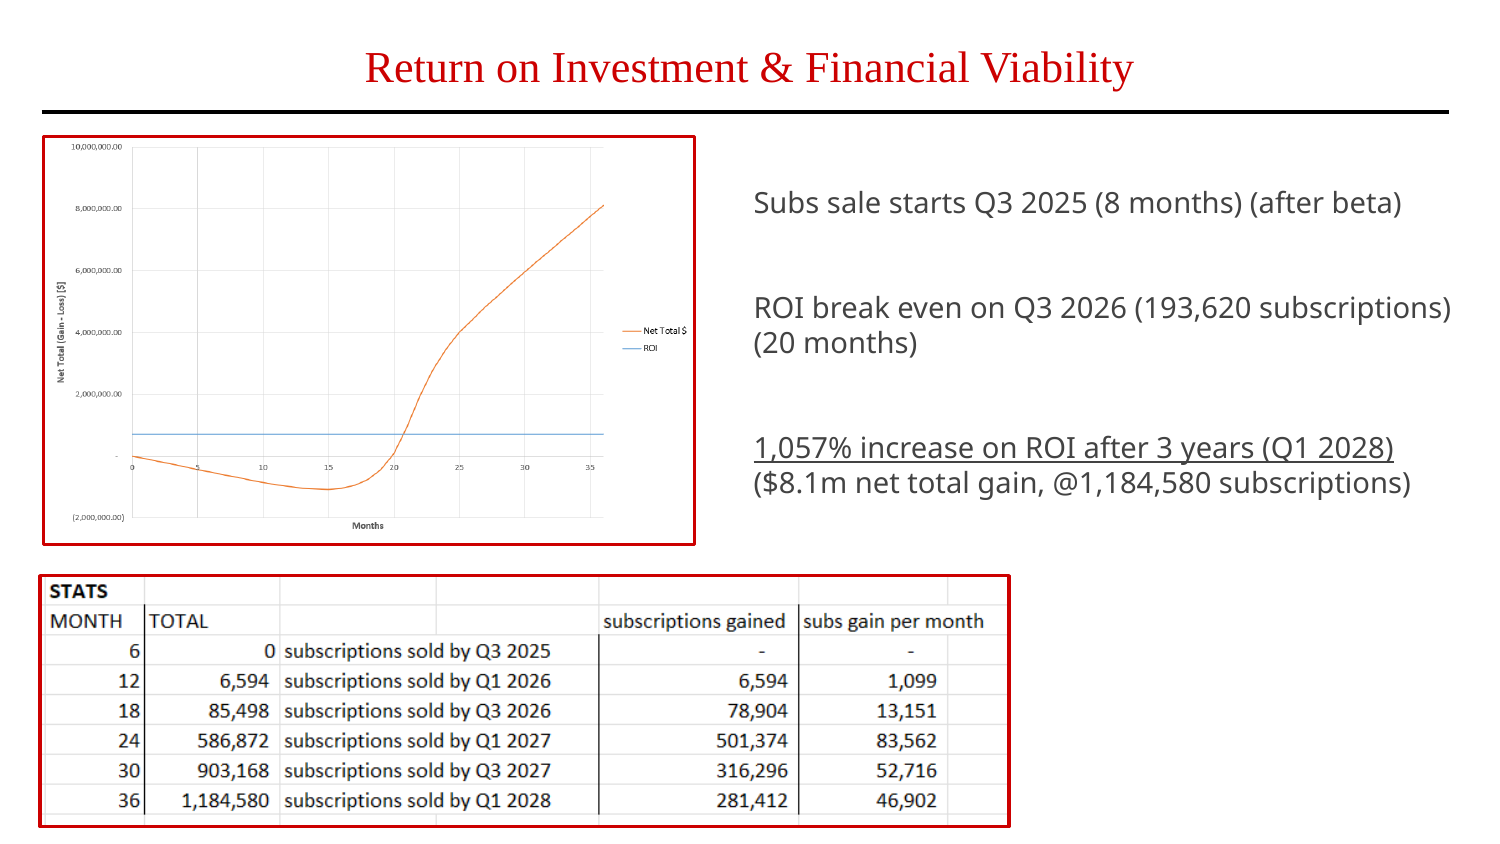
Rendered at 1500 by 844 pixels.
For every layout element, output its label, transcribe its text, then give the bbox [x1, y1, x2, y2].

picture [41, 576, 1008, 826]
text_box Subs sale starts Q3 2025 (8 months) (after beta) ROI break even on Q3 2026 (193,620 subscriptions) (20 months) 1,057% increase on ROI after 3 years (Q1 2028) ($8.1m net total gain, @1,184,580 subscriptions) [738, 169, 1480, 515]
title Return on Investment & Financial Viability [51, 23, 1449, 111]
picture [44, 138, 694, 543]
